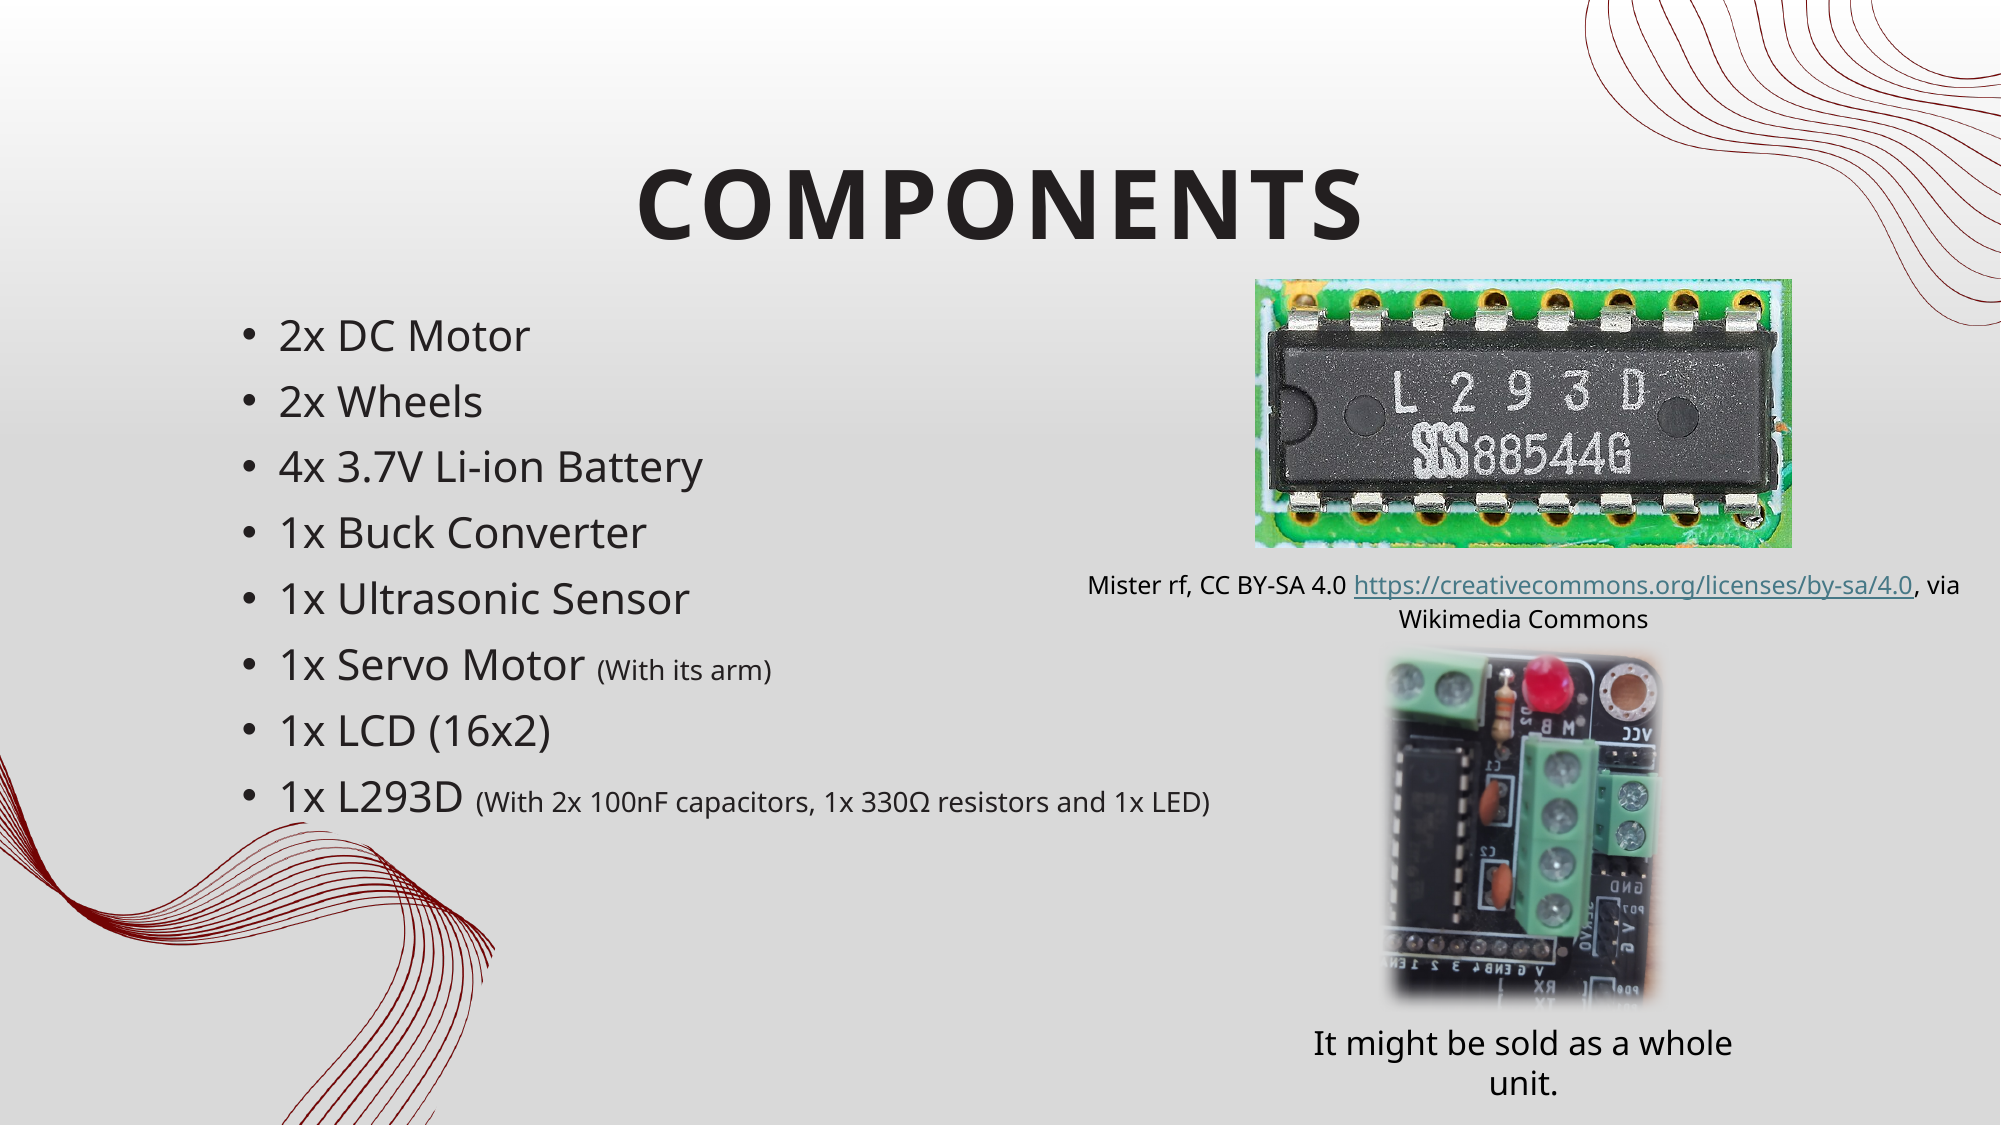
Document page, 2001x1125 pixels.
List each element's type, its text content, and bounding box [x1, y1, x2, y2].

text_box Mister rf, CC BY-SA 4.0 https://creativecommons.org/licenses/by-sa/4.0, via Wikimedia Commons [1011, 562, 2000, 642]
text_box COMPONENTS [368, 125, 1632, 259]
picture [1255, 278, 1793, 548]
text_box [0, 709, 514, 1125]
text_box It might be sold as a whole unit. [1261, 1014, 1787, 1110]
picture [1377, 640, 1671, 1013]
text_box [1583, 0, 2000, 327]
text_box 2x DC Motor 2x Wheels 4x 3.7V Li-ion Battery 1x Buck Converter 1x Ultrasonic Sensor 1x Servo Motor (With its arm) 1x LCD (16x2) 1x L293D (With 2x 100nF capacitors, 1x 330Ω resistors and 1x LED) [205, 293, 1292, 821]
